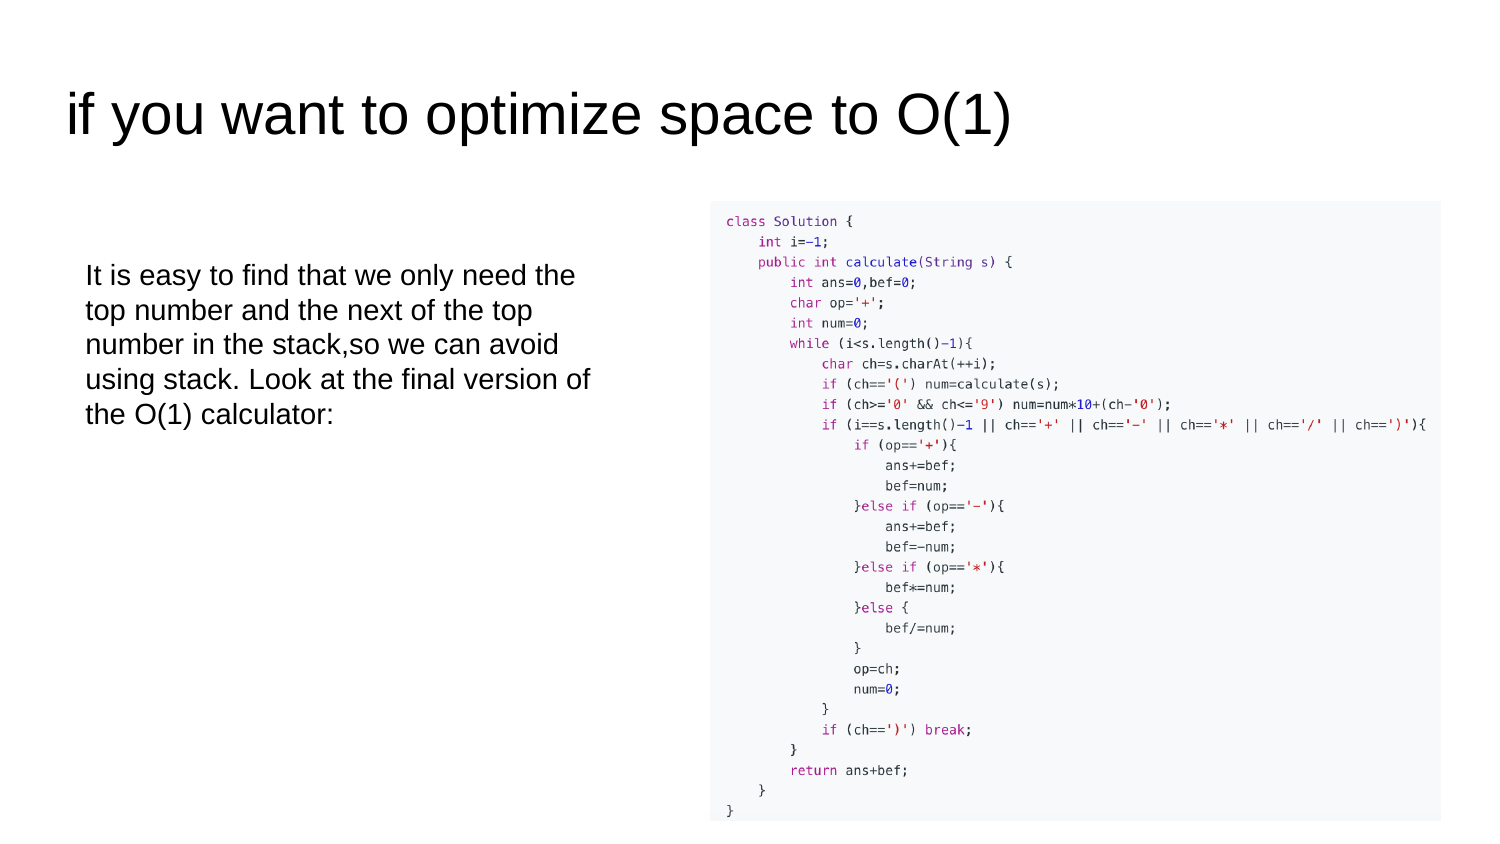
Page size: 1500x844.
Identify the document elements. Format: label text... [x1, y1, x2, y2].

picture [702, 193, 1441, 821]
title if you want to optimize space to O(1) [51, 60, 1449, 155]
text_box It is easy to find that we only need the top number and the next of the top number in the stack,so we can avoid using stack. Look at the final version of the O(1) calculator: [70, 240, 611, 640]
